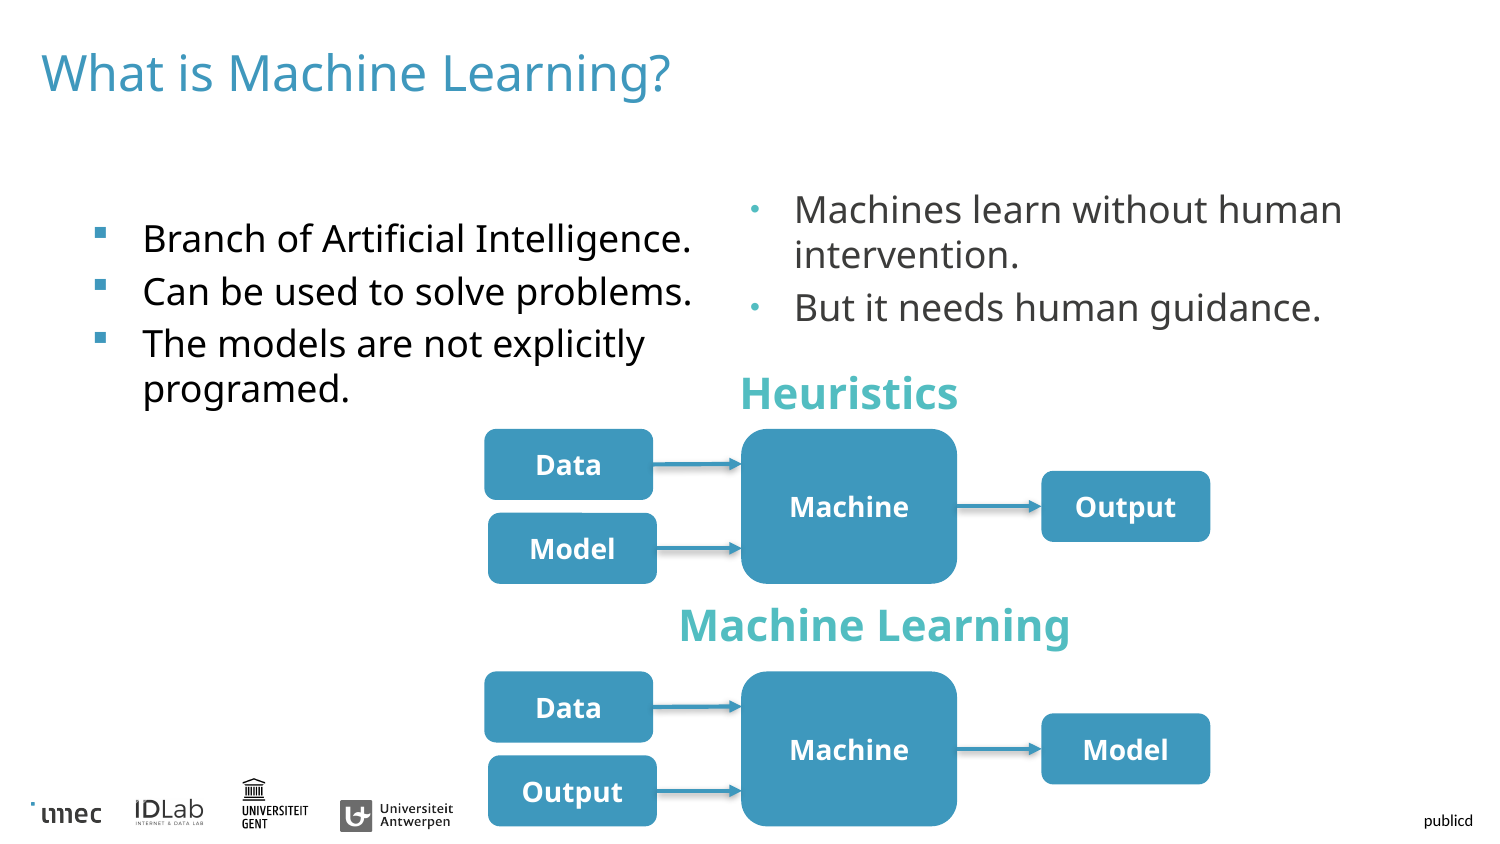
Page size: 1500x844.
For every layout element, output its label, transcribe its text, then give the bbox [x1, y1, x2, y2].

picture [135, 798, 204, 826]
title What is Machine Learning? [26, 33, 1463, 110]
list Branch of Artificial Intelligence. Can be used to solve problems. The models are not explicitly programed. [76, 186, 749, 439]
picture [239, 767, 311, 834]
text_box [484, 365, 1211, 827]
text_box Machines learn without human intervention. But it needs human guidance. [749, 186, 1424, 370]
picture [340, 800, 453, 832]
picture [31, 802, 101, 823]
